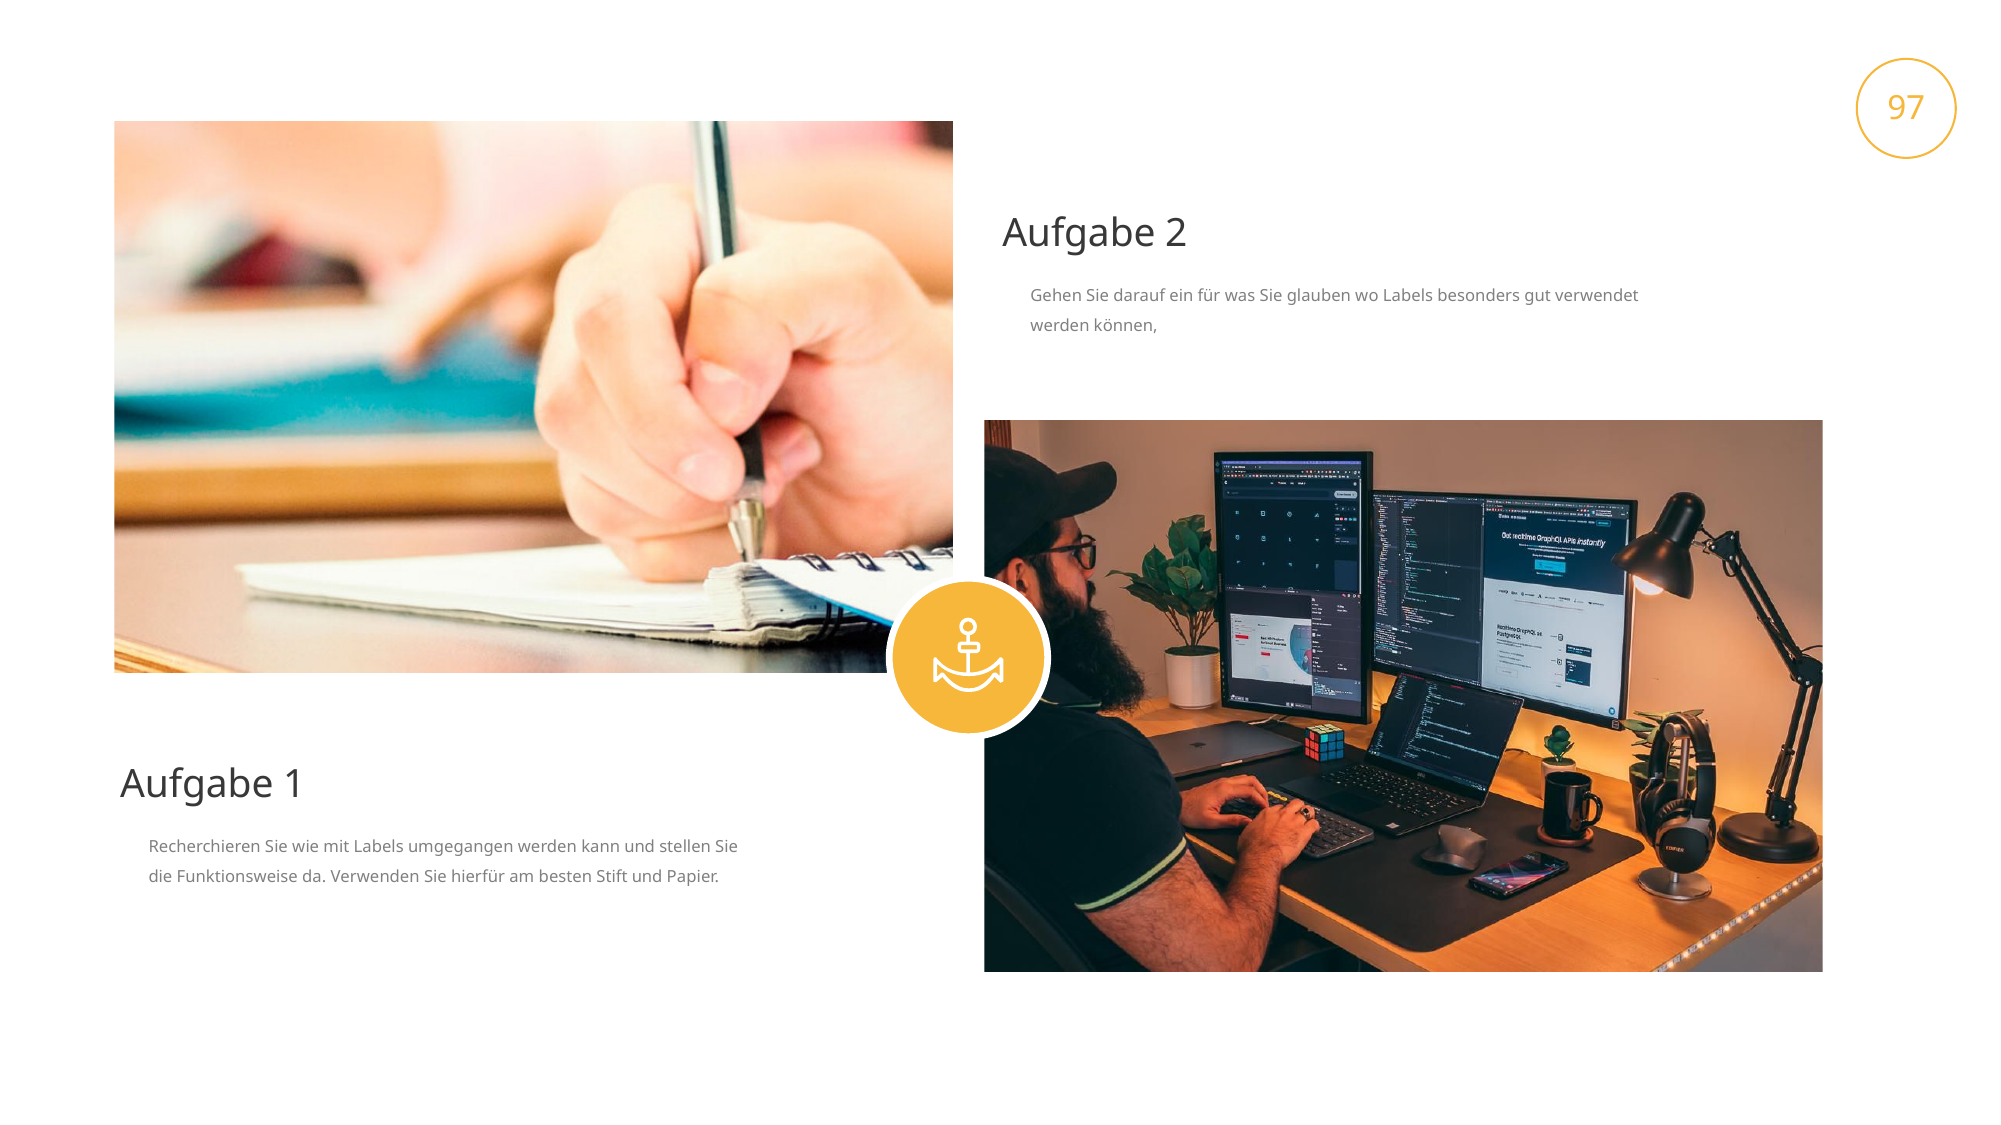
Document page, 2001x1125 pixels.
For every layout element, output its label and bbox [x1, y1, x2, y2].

text_box [1015, 200, 1662, 341]
text_box [133, 751, 780, 892]
picture [114, 121, 953, 673]
text_box [889, 578, 1048, 737]
picture [984, 420, 1823, 972]
text_box [1856, 58, 1956, 158]
